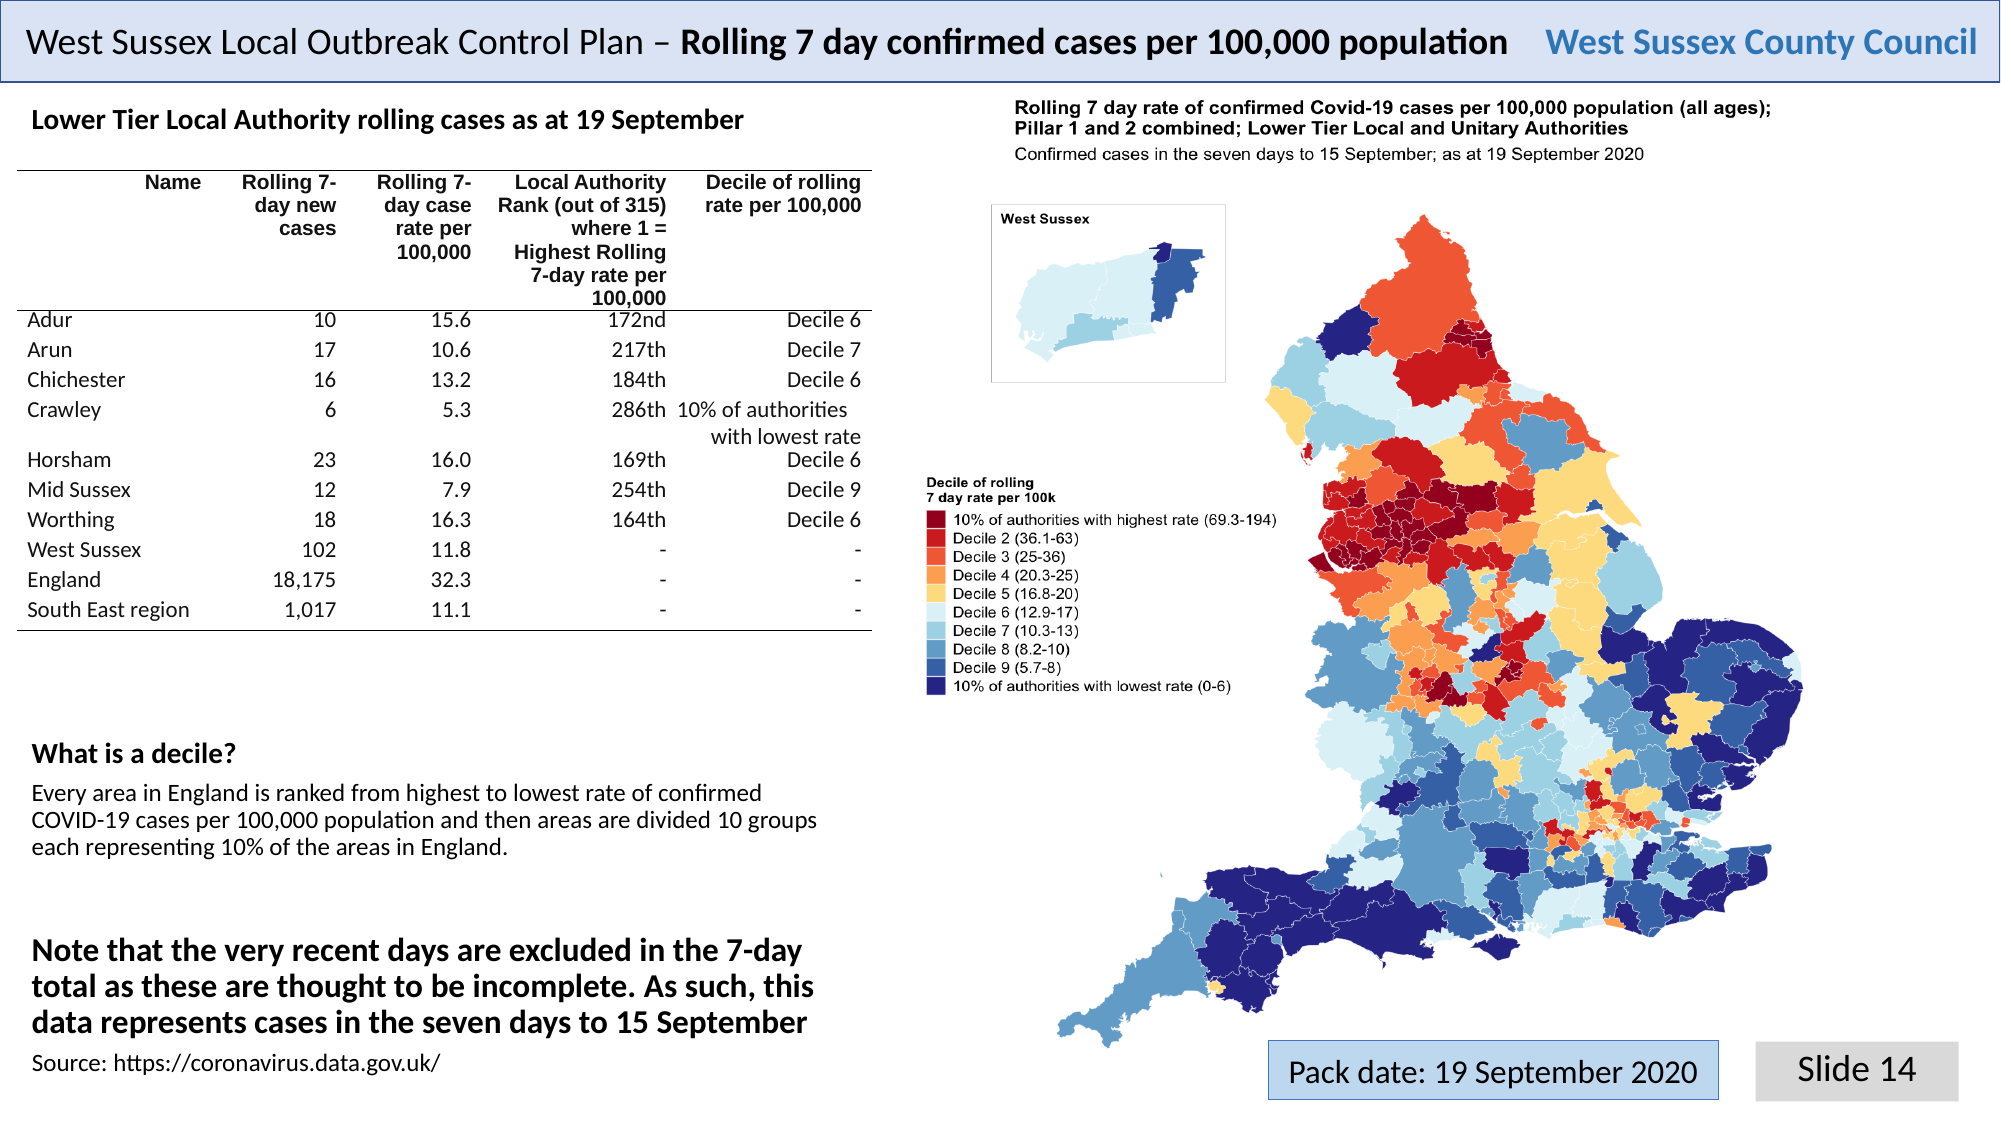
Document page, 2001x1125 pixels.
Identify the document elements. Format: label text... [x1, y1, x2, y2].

table_cell 13.2 [347, 370, 482, 400]
table_cell Chichester [17, 370, 212, 400]
table_cell South East region [17, 600, 212, 630]
table_cell 15.6 [347, 311, 482, 340]
table_cell Arun [17, 340, 212, 370]
picture [895, 91, 1959, 1104]
table_cell Decile 9 [677, 480, 872, 510]
table_cell Decile 6 [677, 510, 872, 540]
table_header Local Authority Rank (out of 315) where 1 = Highest Rolling 7-day rate per 100,000 [482, 171, 677, 310]
table_cell - [677, 600, 872, 630]
table_cell Decile 7 [677, 340, 872, 370]
table_cell Decile 6 [677, 311, 872, 340]
table_cell 16 [212, 370, 347, 400]
table_cell 10% of authorities with lowest rate [677, 400, 872, 450]
table_cell 169th [482, 450, 677, 480]
table_cell 184th [482, 370, 677, 400]
table_cell Decile 6 [677, 370, 872, 400]
list What is a decile? [16, 731, 562, 772]
table_cell 16.3 [347, 510, 482, 540]
table_cell 286th [482, 400, 677, 450]
list Every area in England is ranked from highest to lowest rate of confirmed COVID-19 cases per 100,000 population and then areas are divided 10 groups each representing 10% of the areas in England. [16, 772, 853, 900]
table_cell 1,017 [212, 600, 347, 630]
table_cell 7.9 [347, 480, 482, 510]
table_cell Mid Sussex [17, 480, 212, 510]
table_header Decile of rolling rate per 100,000 [677, 171, 872, 310]
table_cell - [677, 570, 872, 600]
table_cell England [17, 570, 212, 600]
table_cell - [482, 600, 677, 630]
table_cell 16.0 [347, 450, 482, 480]
table_cell Adur [17, 311, 212, 340]
table_cell 10 [212, 311, 347, 340]
table_cell 12 [212, 480, 347, 510]
table_cell 11.1 [347, 600, 482, 630]
list Source: https://coronavirus.data.gov.uk/ [17, 1042, 660, 1103]
table_cell 102 [212, 540, 347, 570]
table_cell 6 [212, 400, 347, 450]
table_cell Worthing [17, 510, 212, 540]
table_cell Decile 6 [677, 450, 872, 480]
table_header Rolling 7-day new cases [212, 171, 347, 310]
table_cell 17 [212, 340, 347, 370]
table_cell Crawley [17, 400, 212, 450]
list Lower Tier Local Authority rolling cases as at 19 September [16, 97, 895, 173]
list Note that the very recent days are excluded in the 7-day total as these are thought to be incomplete. As such, this data represents cases in the seven days to 15 September [16, 925, 853, 1006]
table_cell 11.8 [347, 540, 482, 570]
table_cell 5.3 [347, 400, 482, 450]
table_cell 18 [212, 510, 347, 540]
table_cell 10.6 [347, 340, 482, 370]
table_cell 32.3 [347, 570, 482, 600]
table_cell 217th [482, 340, 677, 370]
table_cell - [482, 540, 677, 570]
table_cell 18,175 [212, 570, 347, 600]
table_cell 172nd [482, 311, 677, 340]
table_cell 254th [482, 480, 677, 510]
table_header Name [17, 171, 212, 310]
table_cell - [677, 540, 872, 570]
table_cell - [482, 570, 677, 600]
table_header Rolling 7-day case rate per 100,000 [347, 171, 482, 310]
table_cell 164th [482, 510, 677, 540]
table_cell 23 [212, 450, 347, 480]
table_cell West Sussex [17, 540, 212, 570]
table_cell Horsham [17, 450, 212, 480]
